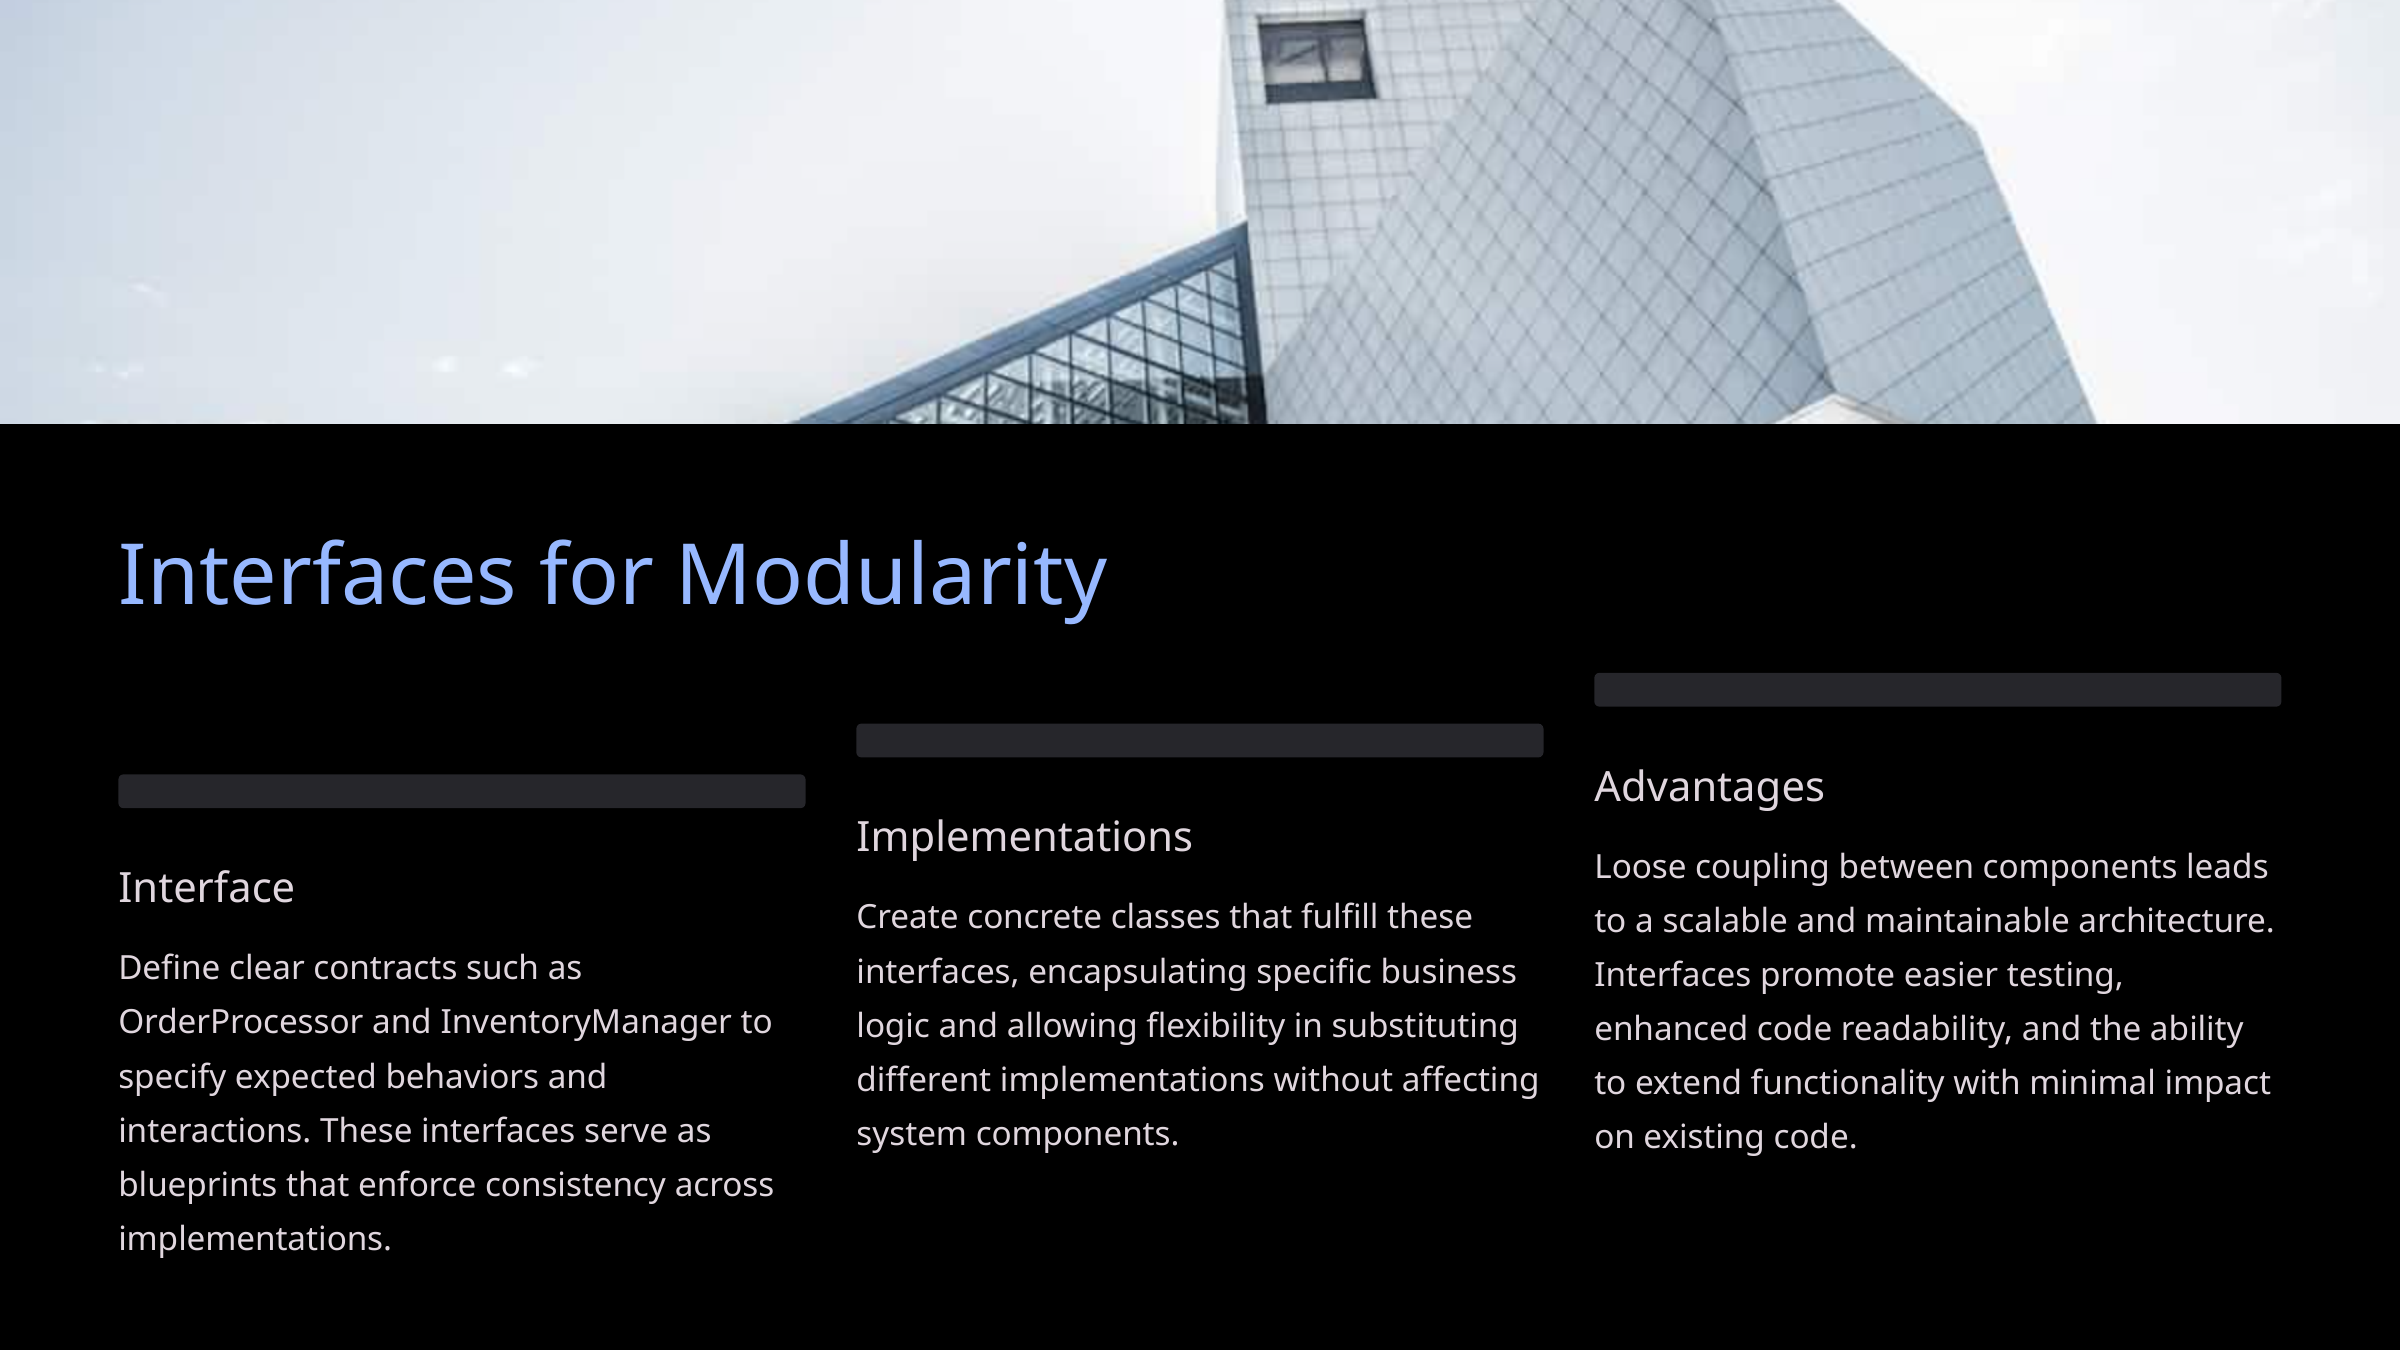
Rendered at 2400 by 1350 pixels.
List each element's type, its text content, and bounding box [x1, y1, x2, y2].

text_box Advantages [1594, 757, 2018, 811]
text_box Loose coupling between components leads to a scalable and maintainable architecture. Interfaces promote easier testing, enhanced code readability, and the ability to extend functionality with minimal impact on existing code. [1594, 830, 2282, 1156]
text_box [118, 774, 806, 809]
text_box Define clear contracts such as OrderProcessor and InventoryManager to specify expected behaviors and interactions. These interfaces serve as blueprints that enforce consistency across implementations. [118, 932, 806, 1258]
text_box Implementations [856, 808, 1280, 862]
text_box Interface [118, 858, 542, 912]
text_box [856, 723, 1544, 758]
picture [0, 0, 2400, 424]
text_box Create concrete classes that fulfill these interfaces, encapsulating specific business logic and allowing flexibility in substituting different implementations without affecting system components. [856, 881, 1544, 1153]
text_box [1594, 672, 2282, 707]
text_box Interfaces for Modularity [118, 516, 1185, 622]
